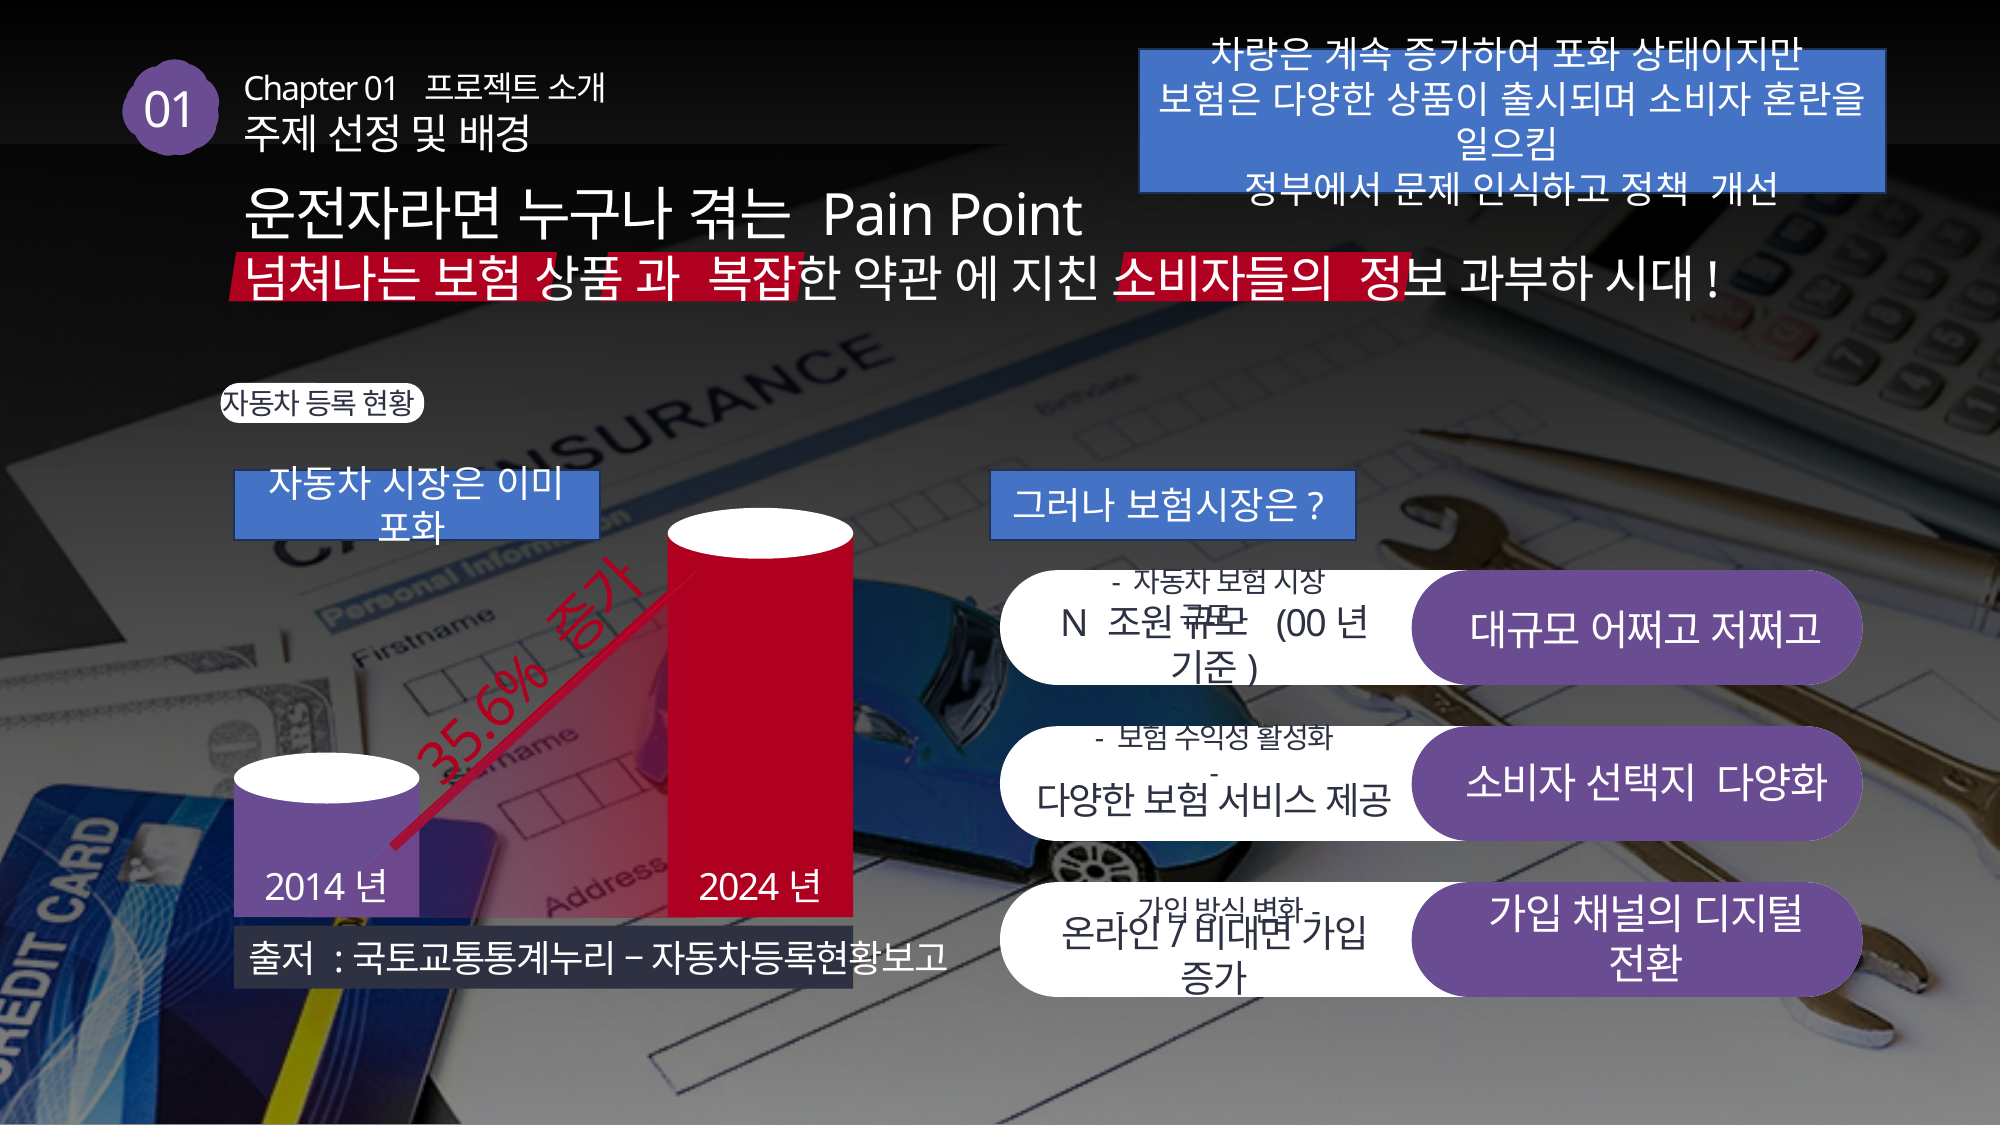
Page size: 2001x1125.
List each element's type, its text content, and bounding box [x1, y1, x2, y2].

text_box [0, 0, 2000, 144]
picture [0, 144, 2000, 1124]
text_box 01 [121, 66, 220, 144]
text_box Chapter 01 프로젝트 소개 [228, 66, 762, 109]
text_box 차량은 계속 증가하여 포화 상태이지만 보험은 다양한 상품이 출시되며 소비자 혼란을 일으킴 정부에서 문제 인식하고 정책 개선 [1138, 48, 1887, 144]
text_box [1017, 726, 1863, 841]
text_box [198, 382, 447, 423]
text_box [1017, 882, 1863, 997]
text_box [233, 507, 854, 989]
text_box [151, 58, 197, 66]
text_box 주제 선정 및 배경 [228, 109, 762, 144]
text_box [1017, 582, 1412, 674]
